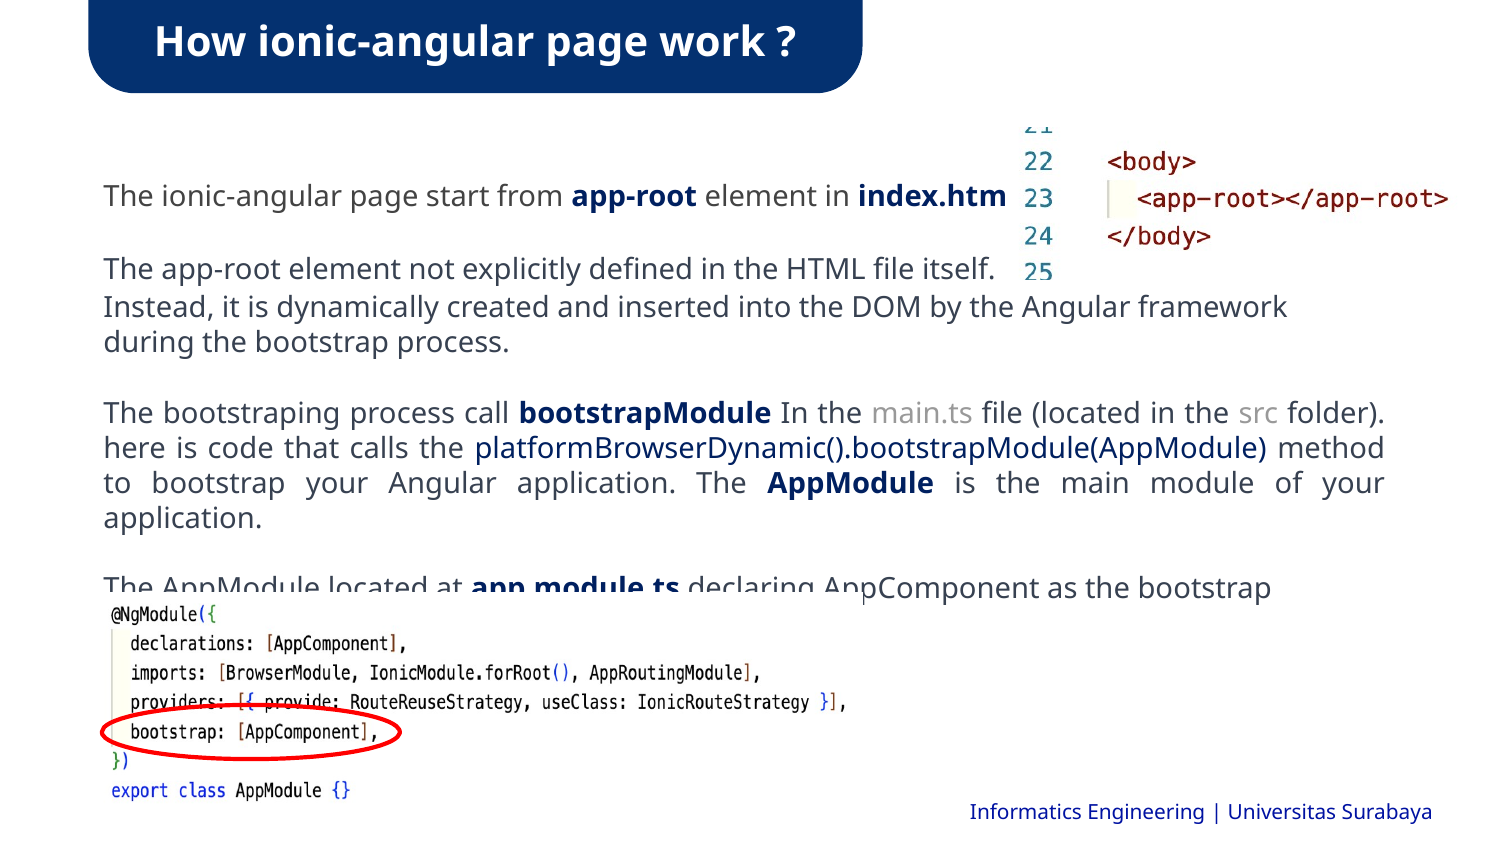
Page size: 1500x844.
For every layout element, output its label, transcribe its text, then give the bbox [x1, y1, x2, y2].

picture [1005, 127, 1498, 280]
picture [84, 592, 863, 812]
text_box Informatics Engineering | Universitas Surabaya [953, 791, 1448, 828]
text_box How ionic-angular page work ? [88, 0, 863, 94]
list The ionic-angular page start from app-root element in index.html. The app-root element not explicitly defined in the HTML file itself. Instead, it is dynamically created and inserted into the DOM by the Angular framework during the bootstrap process. The bootstraping process call bootstrapModule In the main.ts file (located in the src folder). here is code that calls the platformBrowserDynamic().bootstrapModule(AppModule) method to bootstrap your Angular application. The AppModule is the main module of your application. The AppModule located at app.module.ts declaring AppComponent as the bootstrap [88, 161, 1402, 693]
